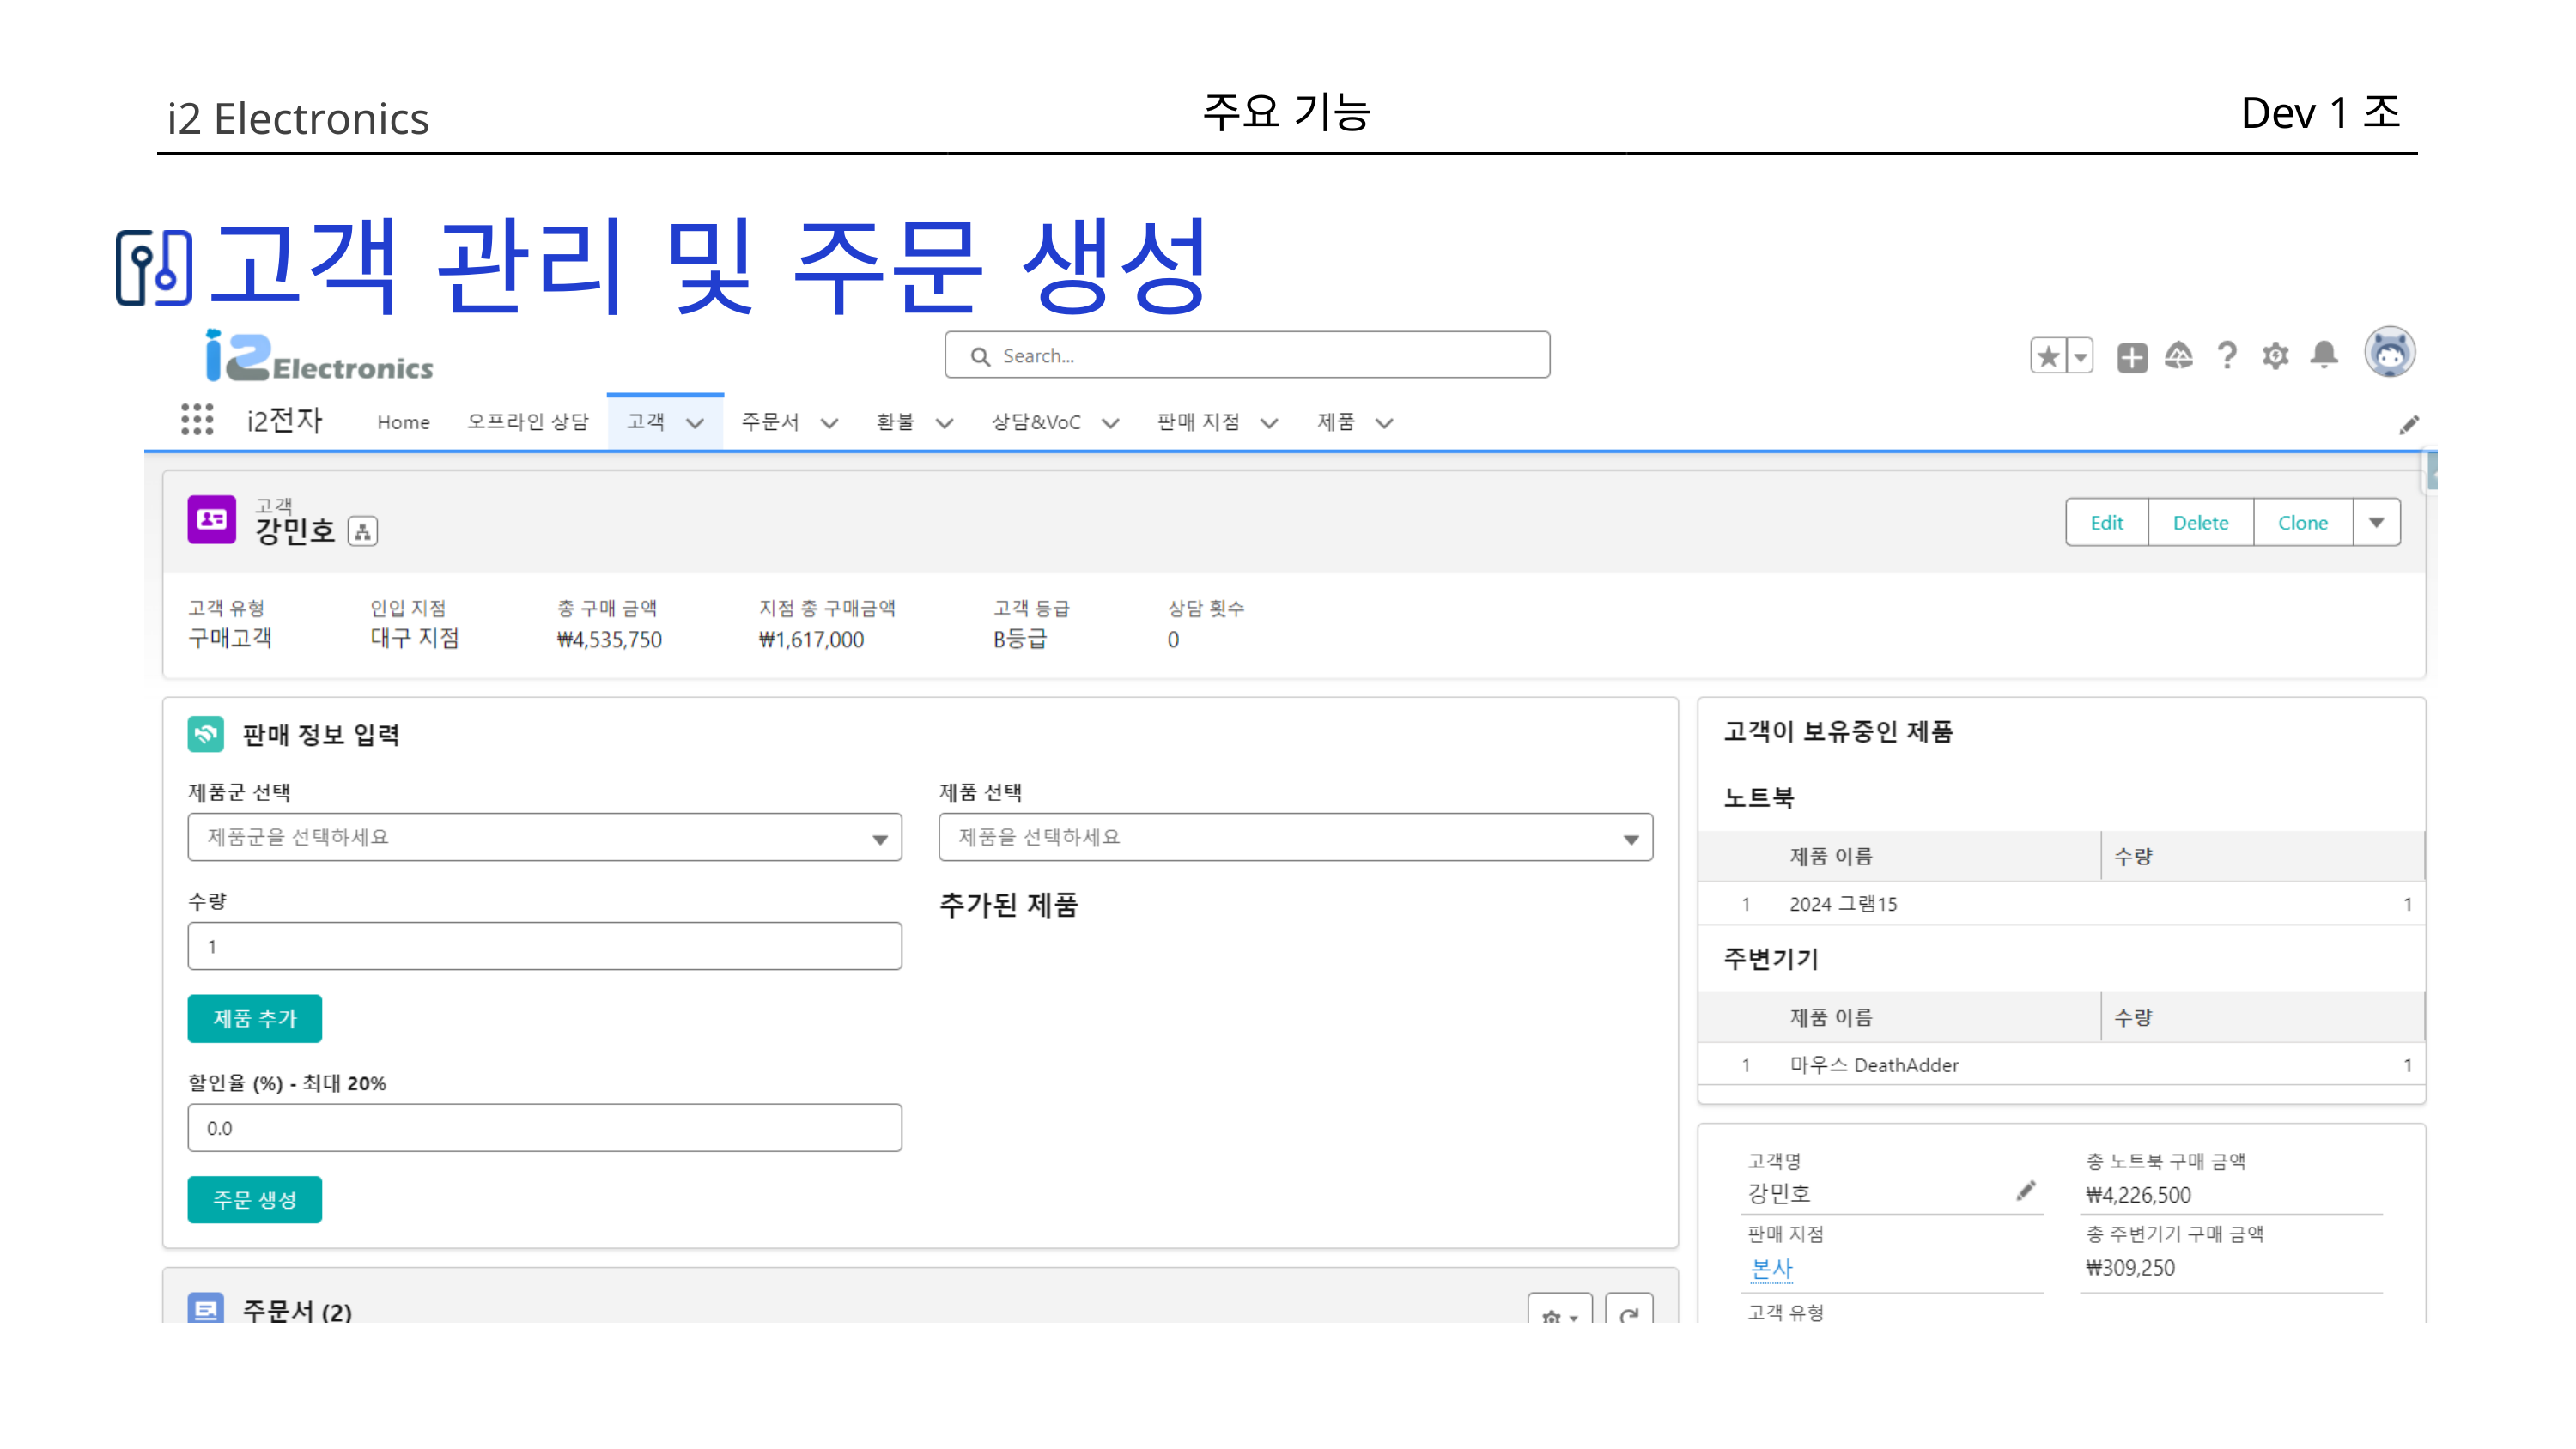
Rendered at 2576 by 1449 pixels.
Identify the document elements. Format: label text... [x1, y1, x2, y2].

text_box 고객 관리 및 주문 생성 [194, 192, 1557, 317]
text_box Dev 1조 [1928, 78, 2415, 143]
text_box i2 Electronics [154, 84, 924, 149]
picture [144, 320, 2438, 1324]
text_box 주요 기능 [841, 78, 1735, 143]
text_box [116, 230, 192, 306]
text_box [157, 152, 2419, 155]
text_box 목차 [0, 249, 194, 340]
